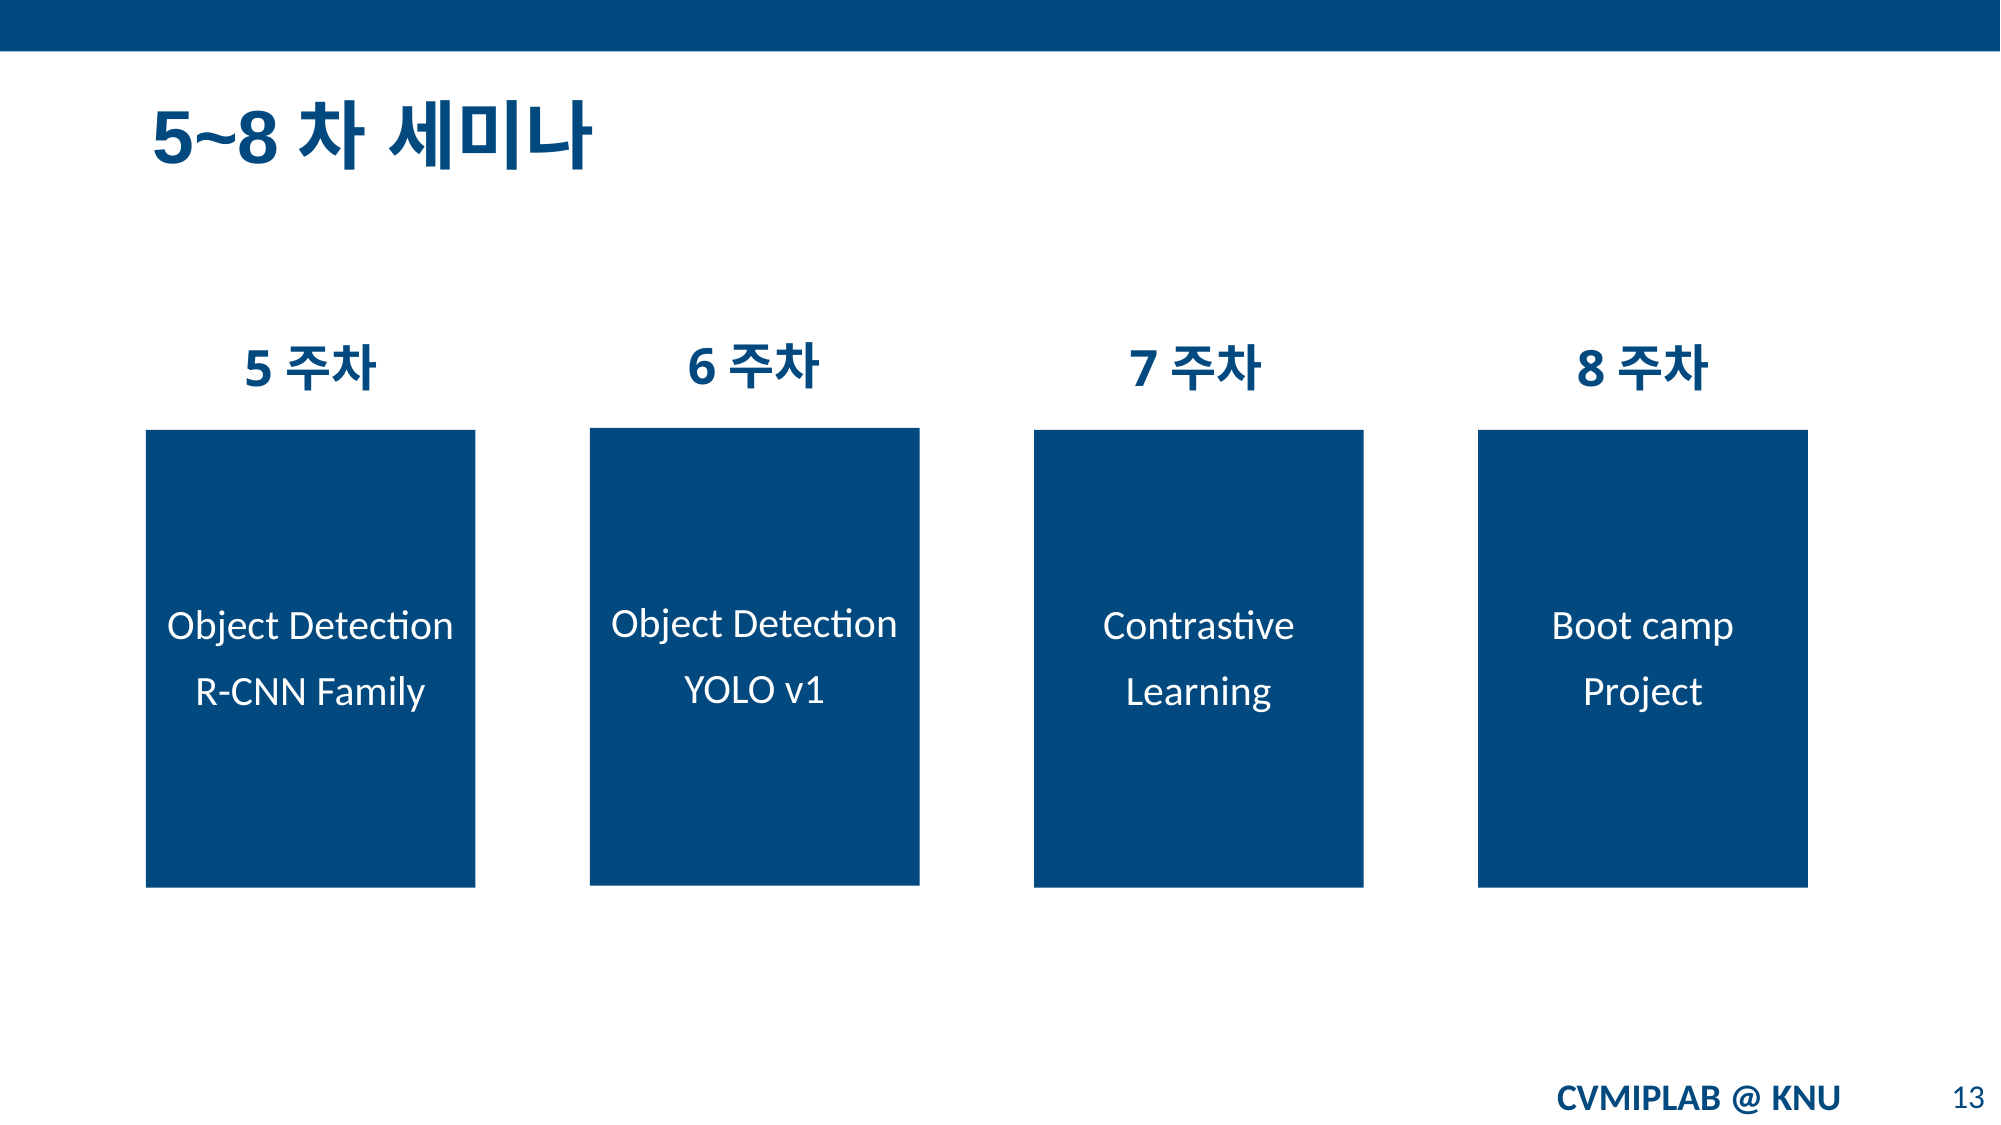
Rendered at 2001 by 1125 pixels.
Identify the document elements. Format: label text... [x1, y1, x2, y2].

list Object Detection YOLO v1 [589, 427, 920, 886]
text_box 5주차 [145, 313, 476, 420]
list Boot camp Project [1478, 429, 1808, 888]
text_box 8주차 [1478, 313, 1808, 420]
text_box 7주차 [1034, 313, 1358, 420]
slide_number 13 [1909, 1065, 2000, 1125]
title 5~8차 세미나 [137, 67, 1863, 211]
footer CVMIPLAB @ KNU [1489, 1065, 1909, 1125]
list Contrastive Learning [1034, 429, 1364, 888]
text_box 6주차 [589, 311, 919, 418]
list Object Detection R-CNN Family [145, 429, 476, 888]
